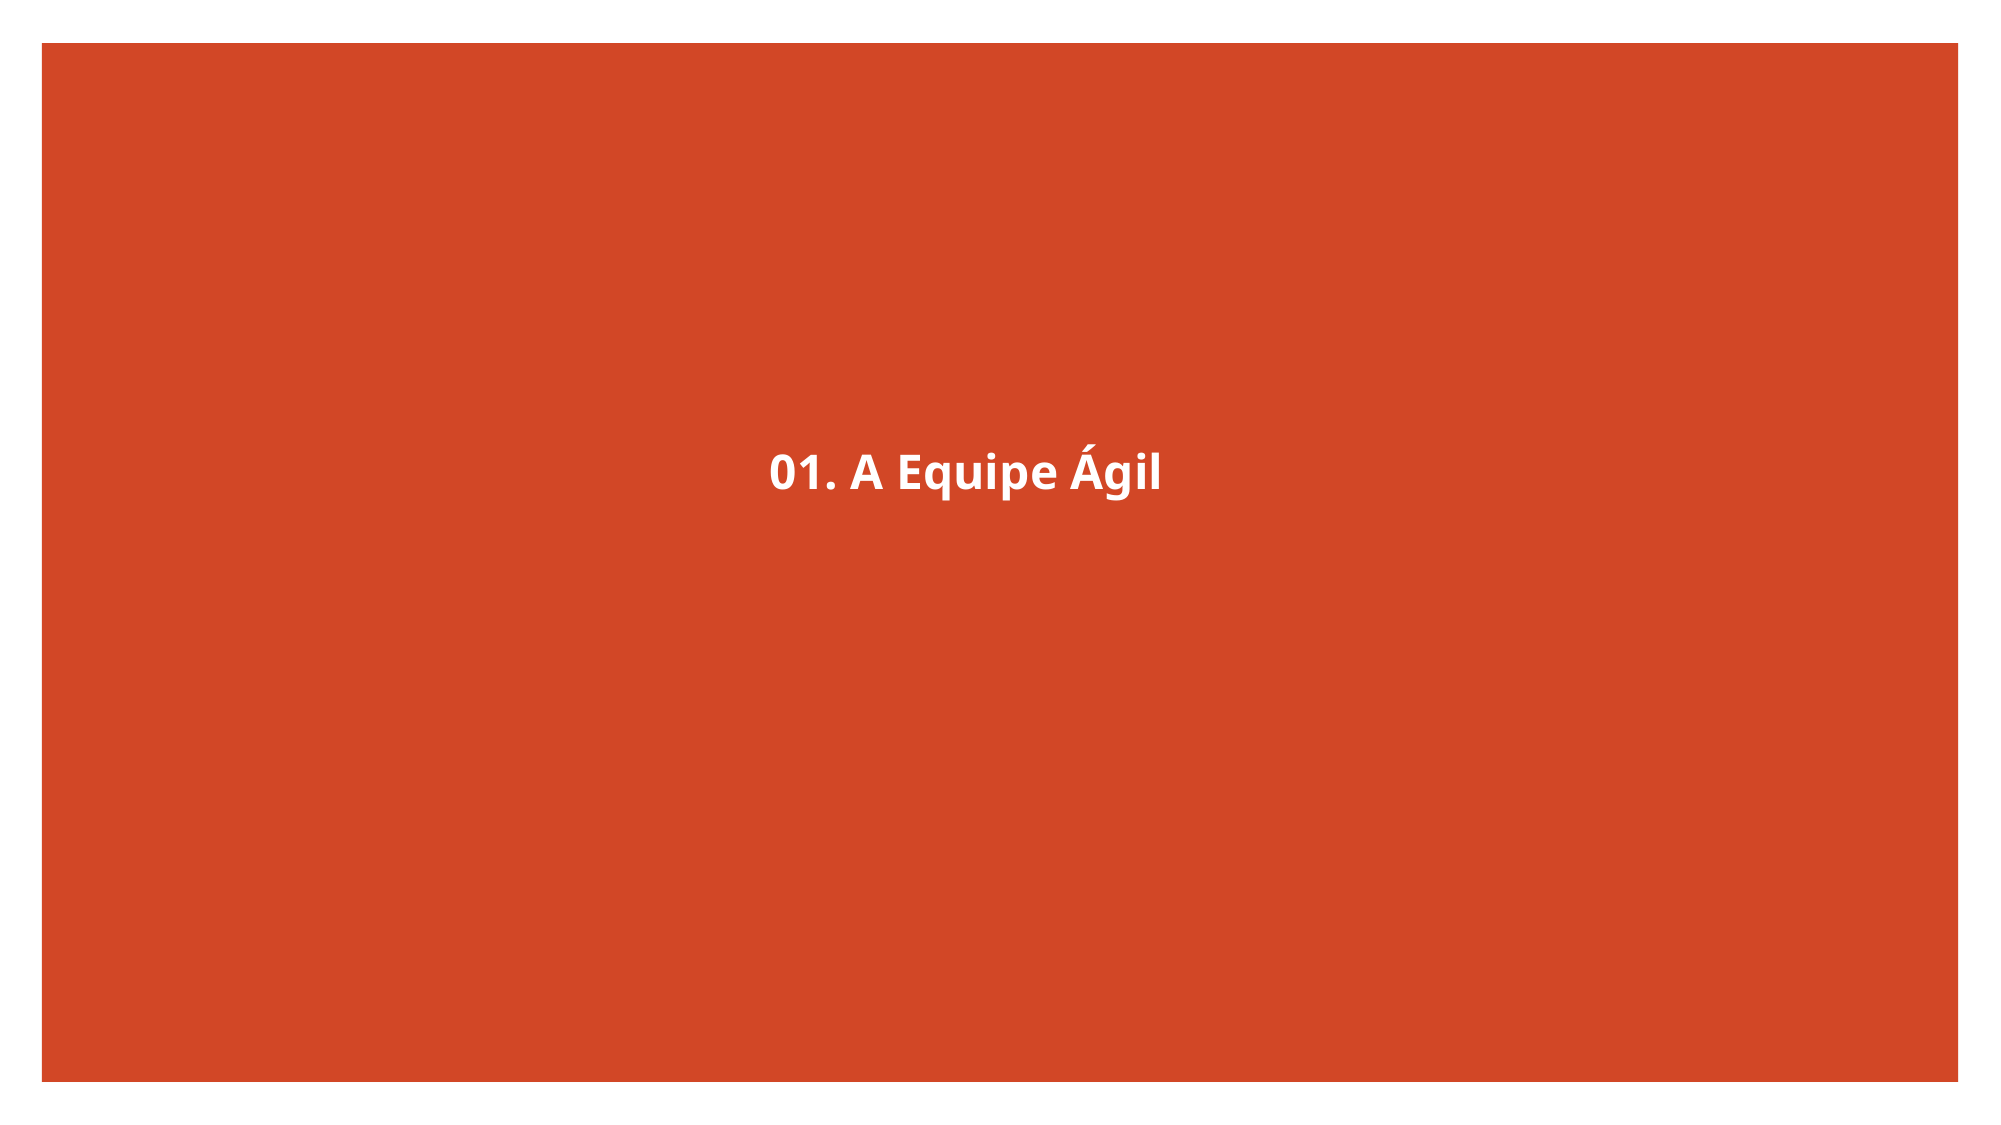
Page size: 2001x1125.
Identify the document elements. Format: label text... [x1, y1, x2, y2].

subtitle 01. A Equipe Ágil [140, 405, 1794, 592]
